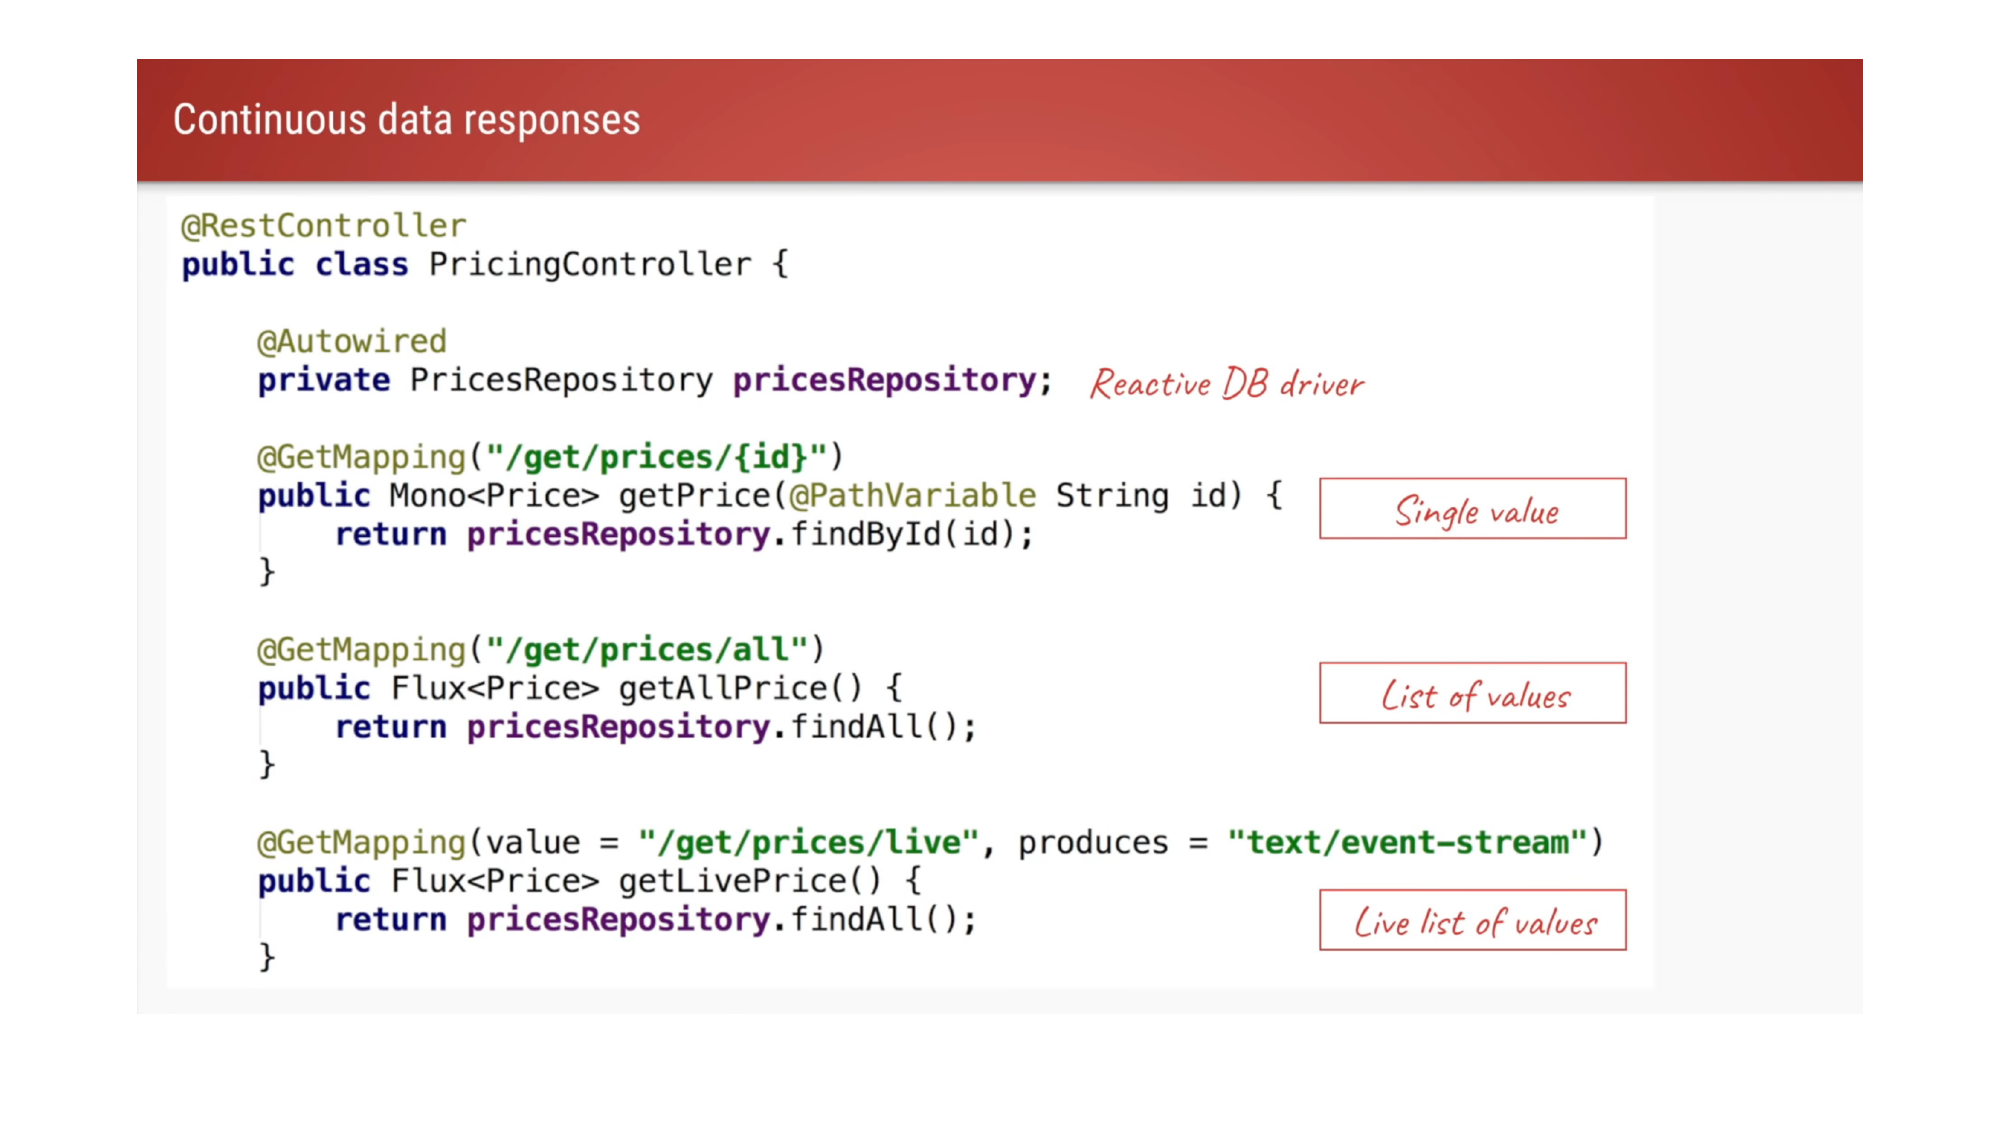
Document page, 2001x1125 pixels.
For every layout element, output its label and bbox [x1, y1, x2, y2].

list [137, 59, 1863, 1014]
